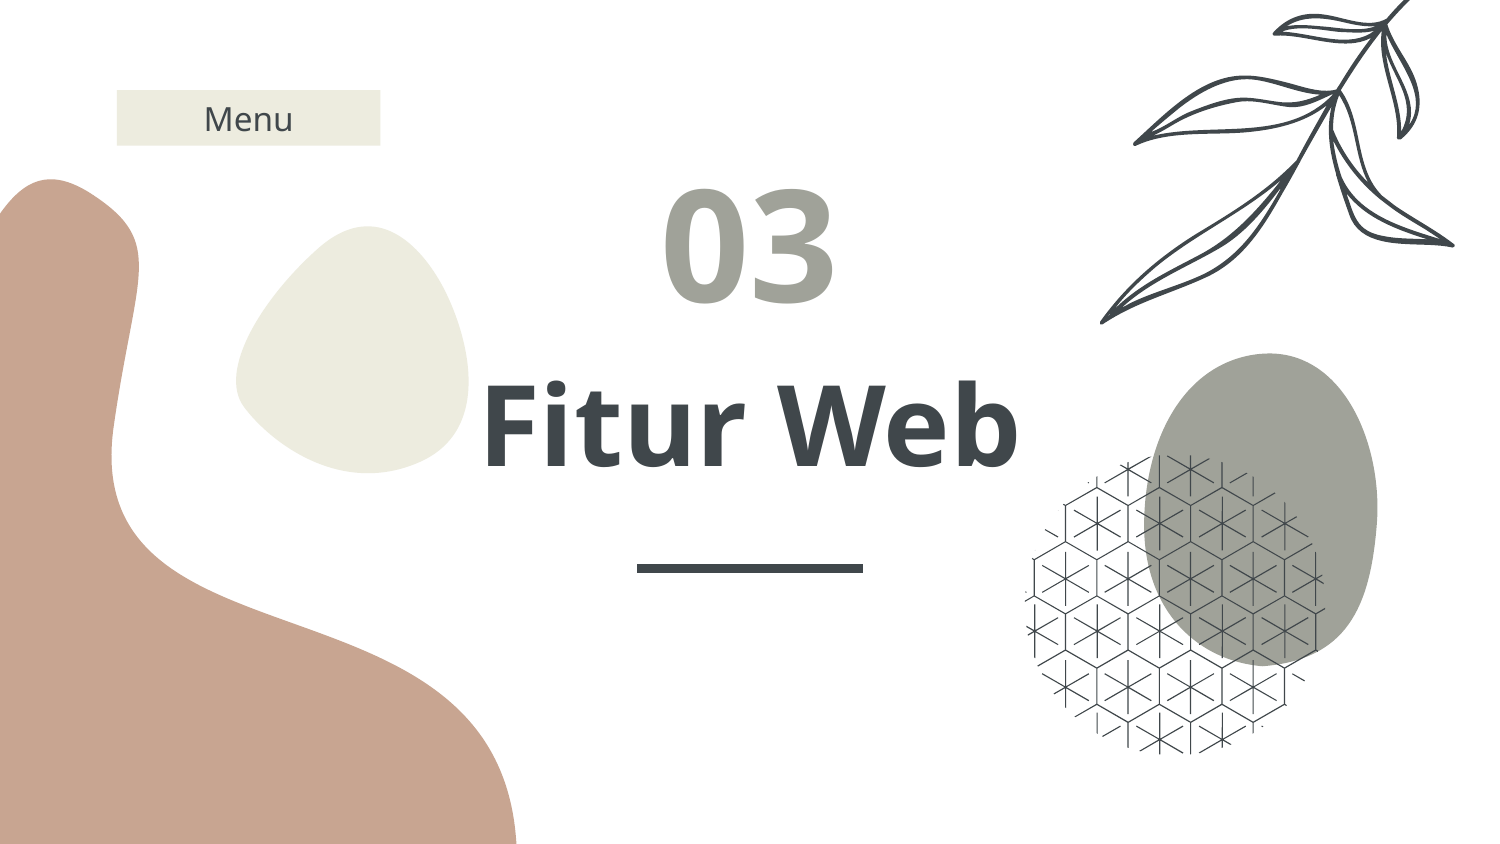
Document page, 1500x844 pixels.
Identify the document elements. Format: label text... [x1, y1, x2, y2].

text_box [636, 564, 864, 573]
text_box Menu [116, 90, 381, 146]
title Fitur Web [331, 350, 1169, 521]
title 03 [331, 150, 1169, 350]
